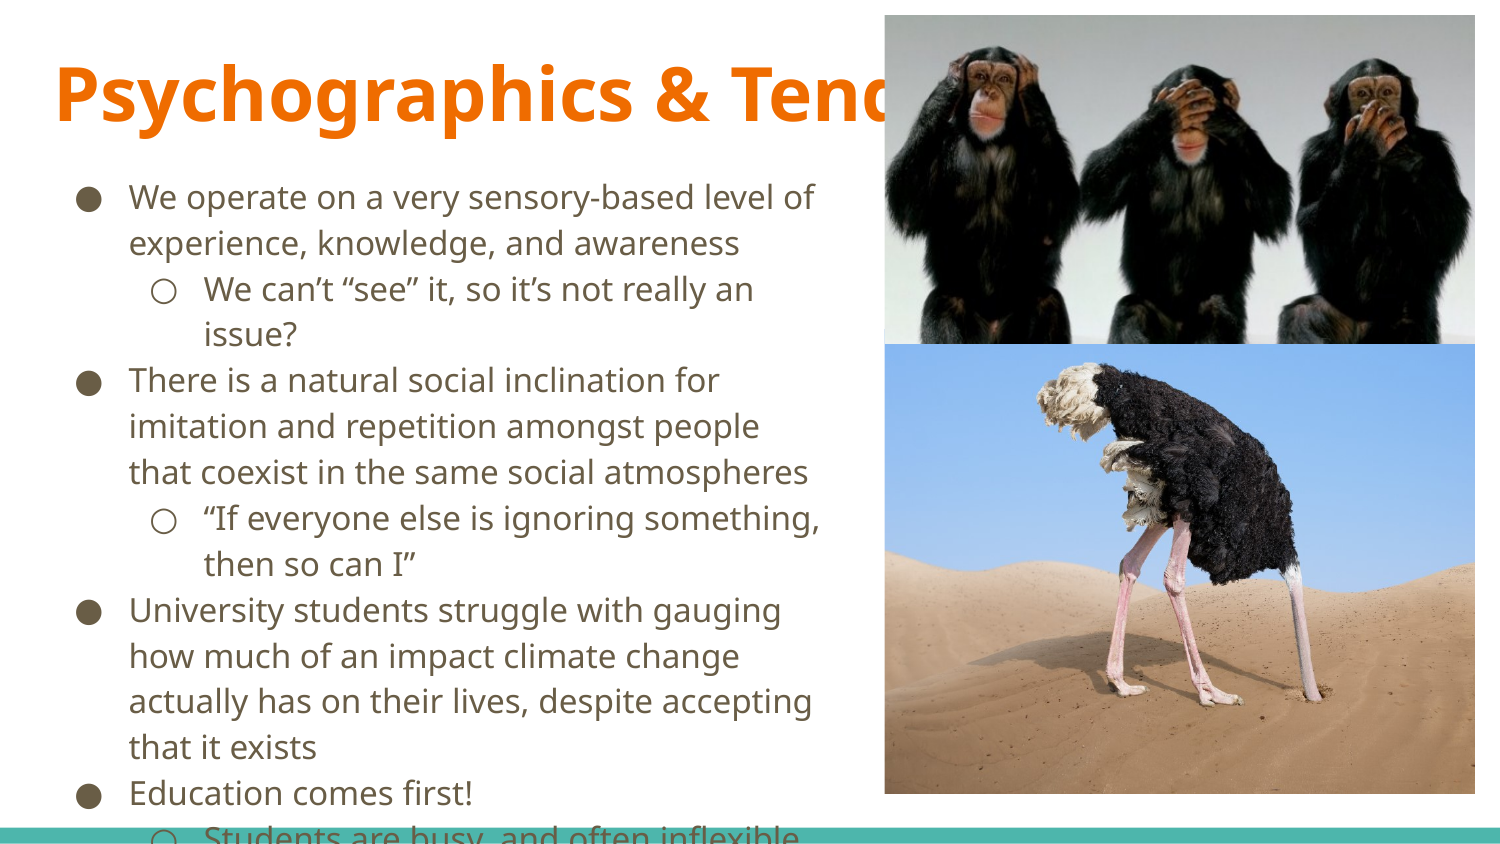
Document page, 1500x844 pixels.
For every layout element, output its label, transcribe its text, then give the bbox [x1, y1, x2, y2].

list We operate on a very sensory-based level of experience, knowledge, and awareness We can’t “see” it, so it’s not really an issue? There is a natural social inclination for imitation and repetition amongst people that coexist in the same social atmospheres “If everyone else is ignoring something, then so can I” University students struggle with gauging how much of an impact climate change actually has on their lives, despite accepting that it exists Education comes first! Students are busy, and often inflexible [38, 154, 847, 794]
title Psychographics & Tendencies [38, 31, 879, 148]
picture [884, 15, 1476, 794]
